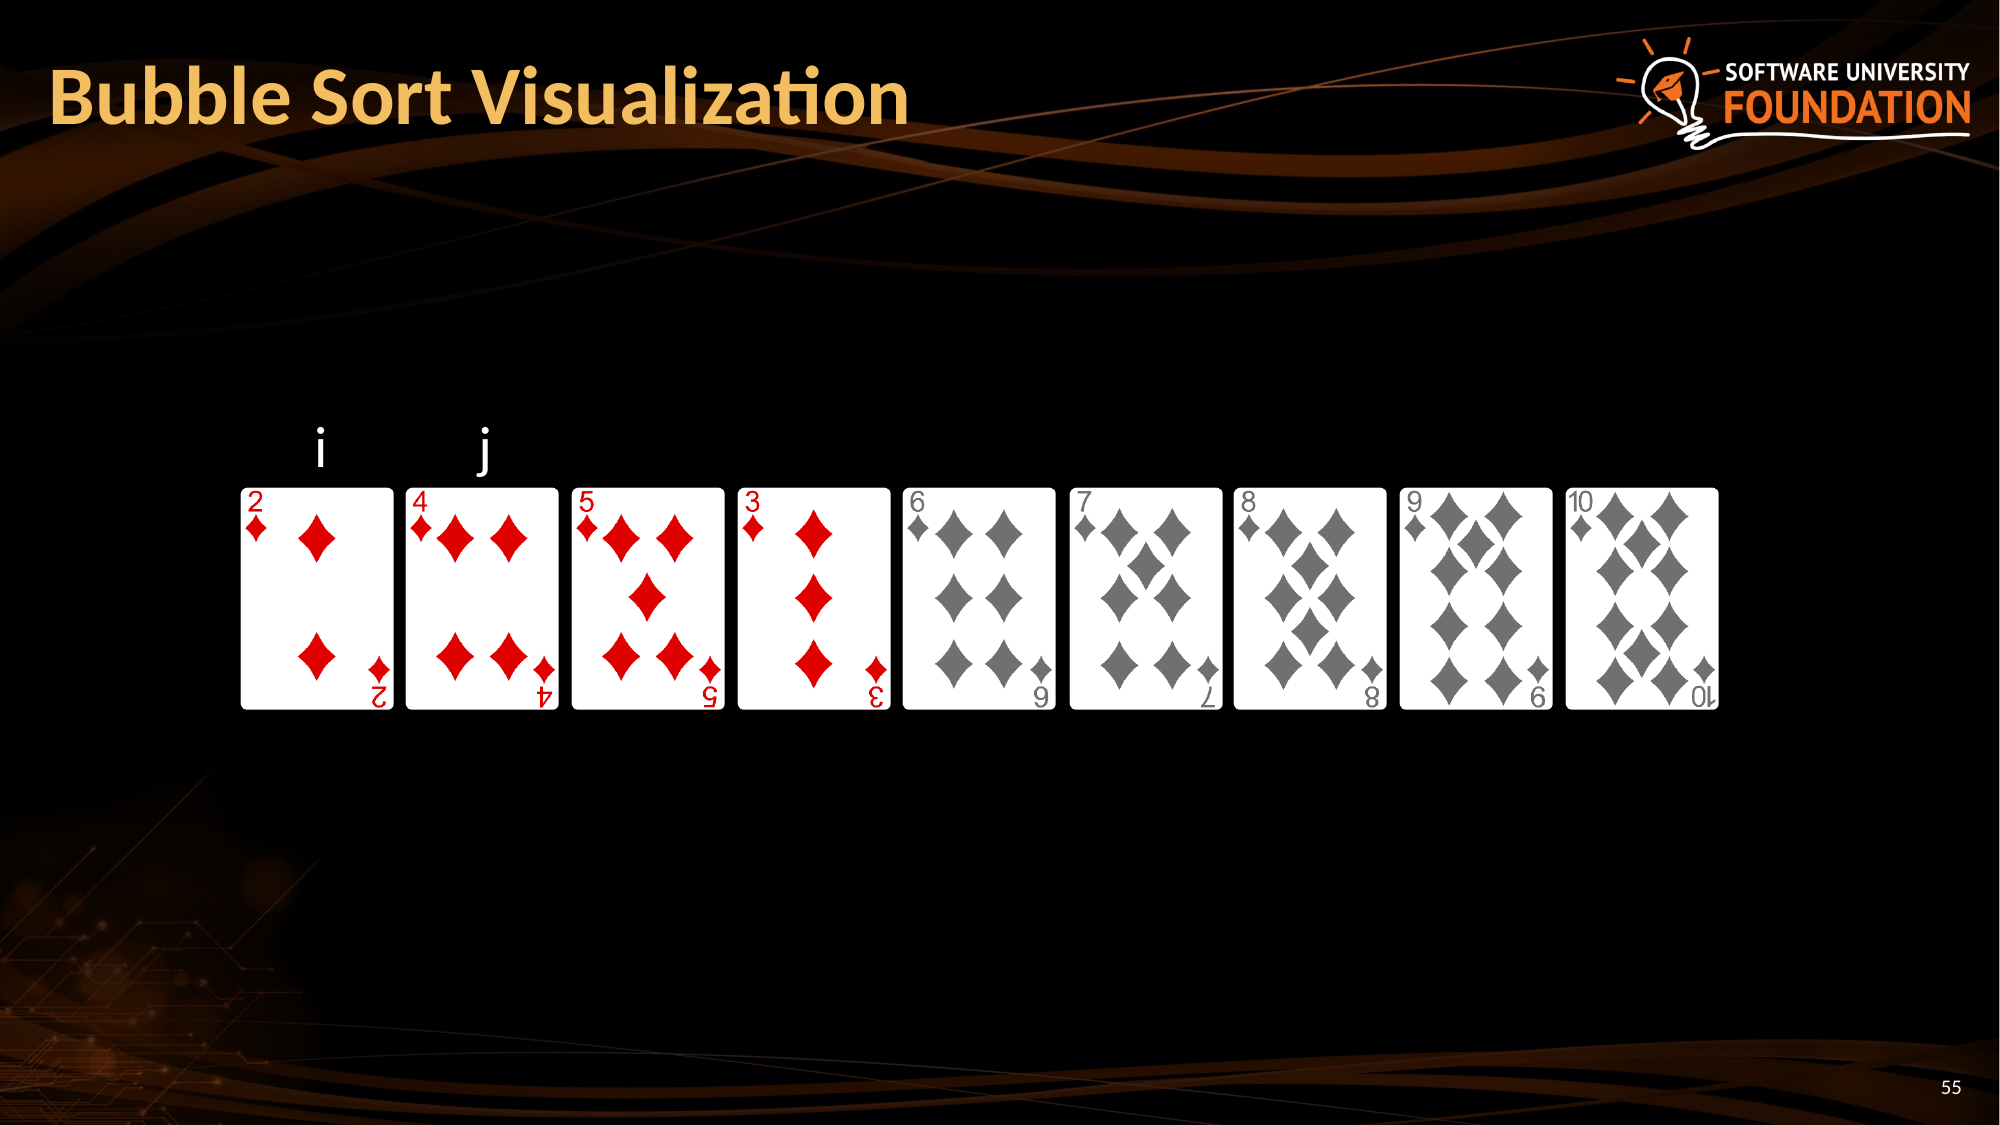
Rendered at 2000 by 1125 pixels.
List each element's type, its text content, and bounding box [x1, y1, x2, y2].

picture [0, 0, 2000, 1125]
title Bubble Sort Visualization [30, 6, 1602, 189]
slide_number 55 [1897, 1070, 1968, 1103]
text_box j [463, 401, 508, 487]
text_box i [300, 401, 343, 487]
